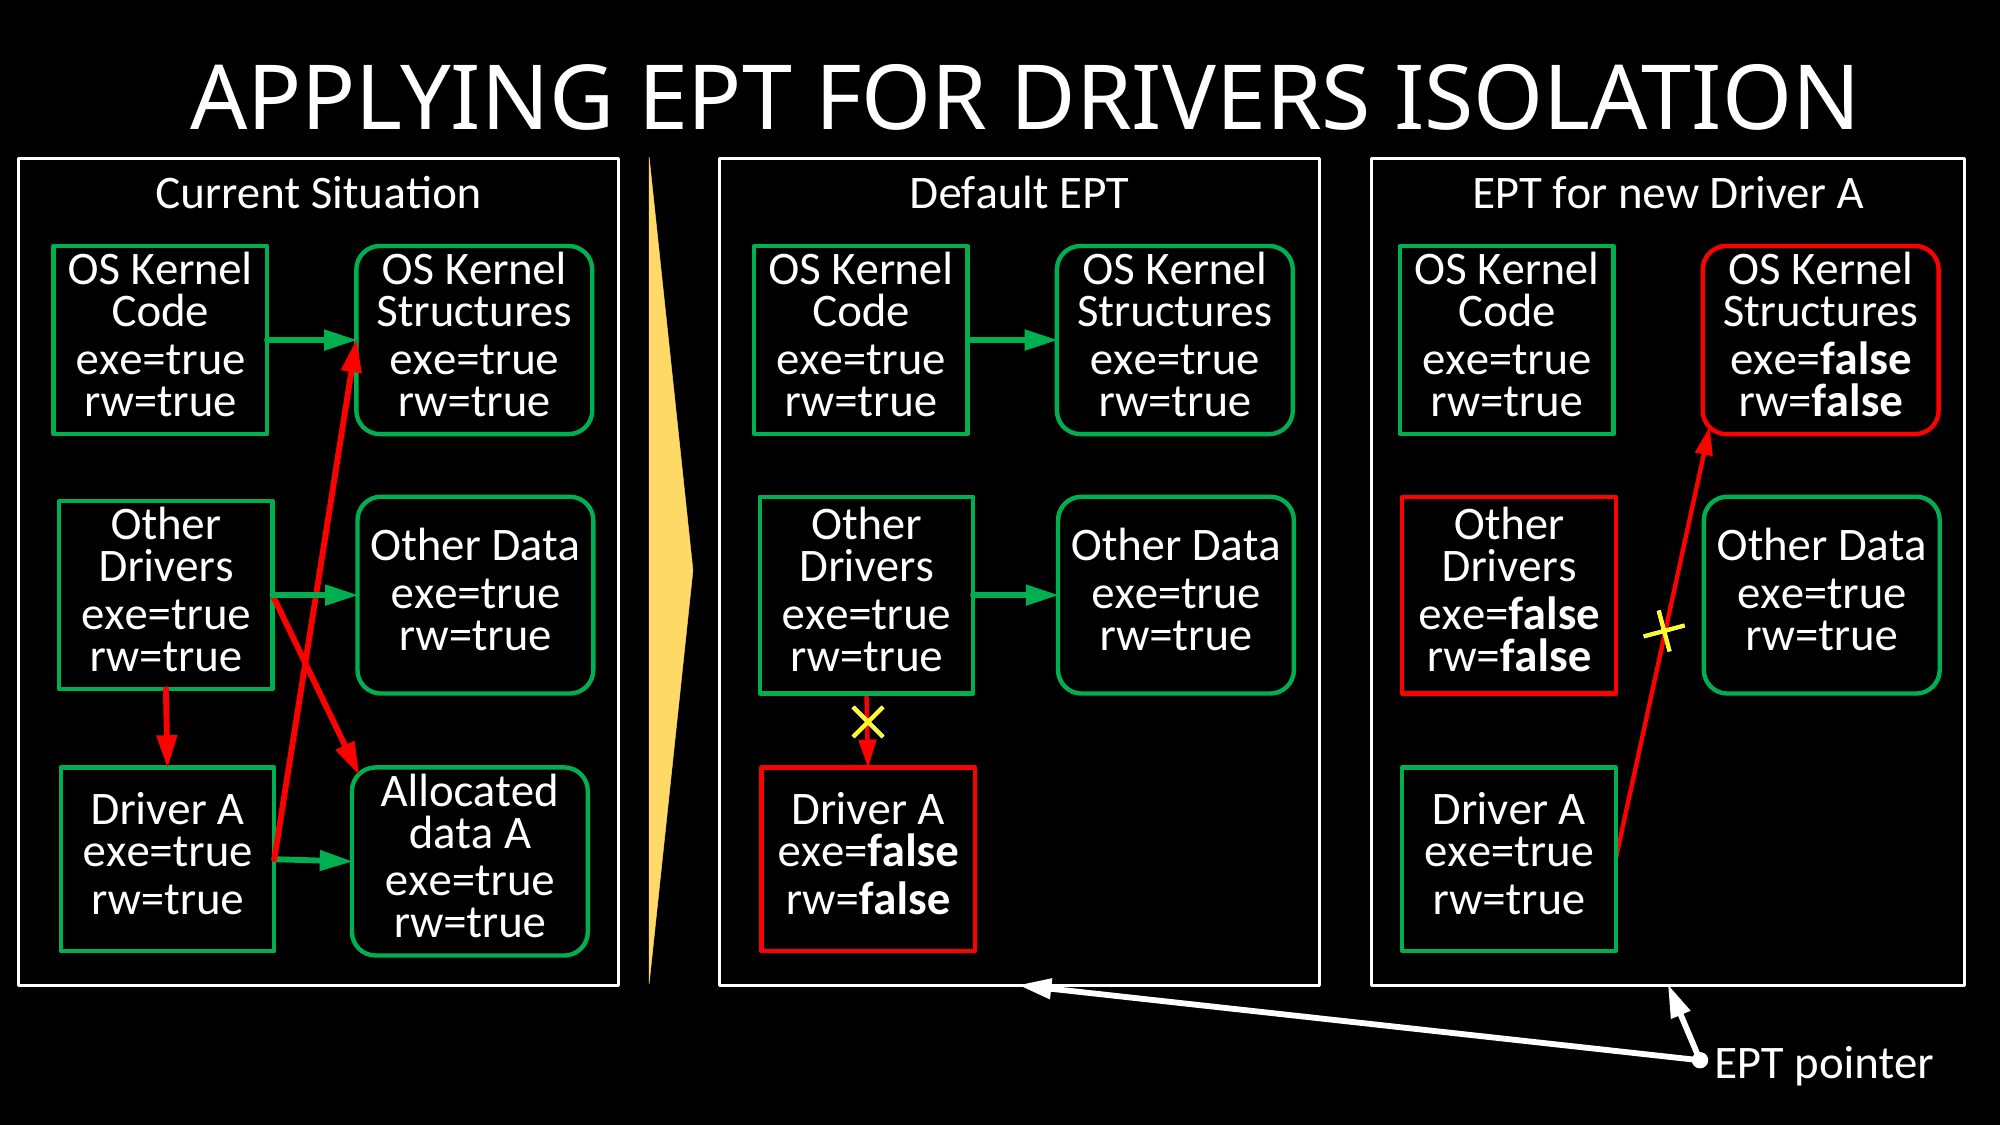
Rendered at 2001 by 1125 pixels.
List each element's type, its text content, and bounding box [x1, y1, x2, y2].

title Applying EPT for Drivers isolation [175, 0, 1928, 149]
picture [15, 150, 1965, 1116]
